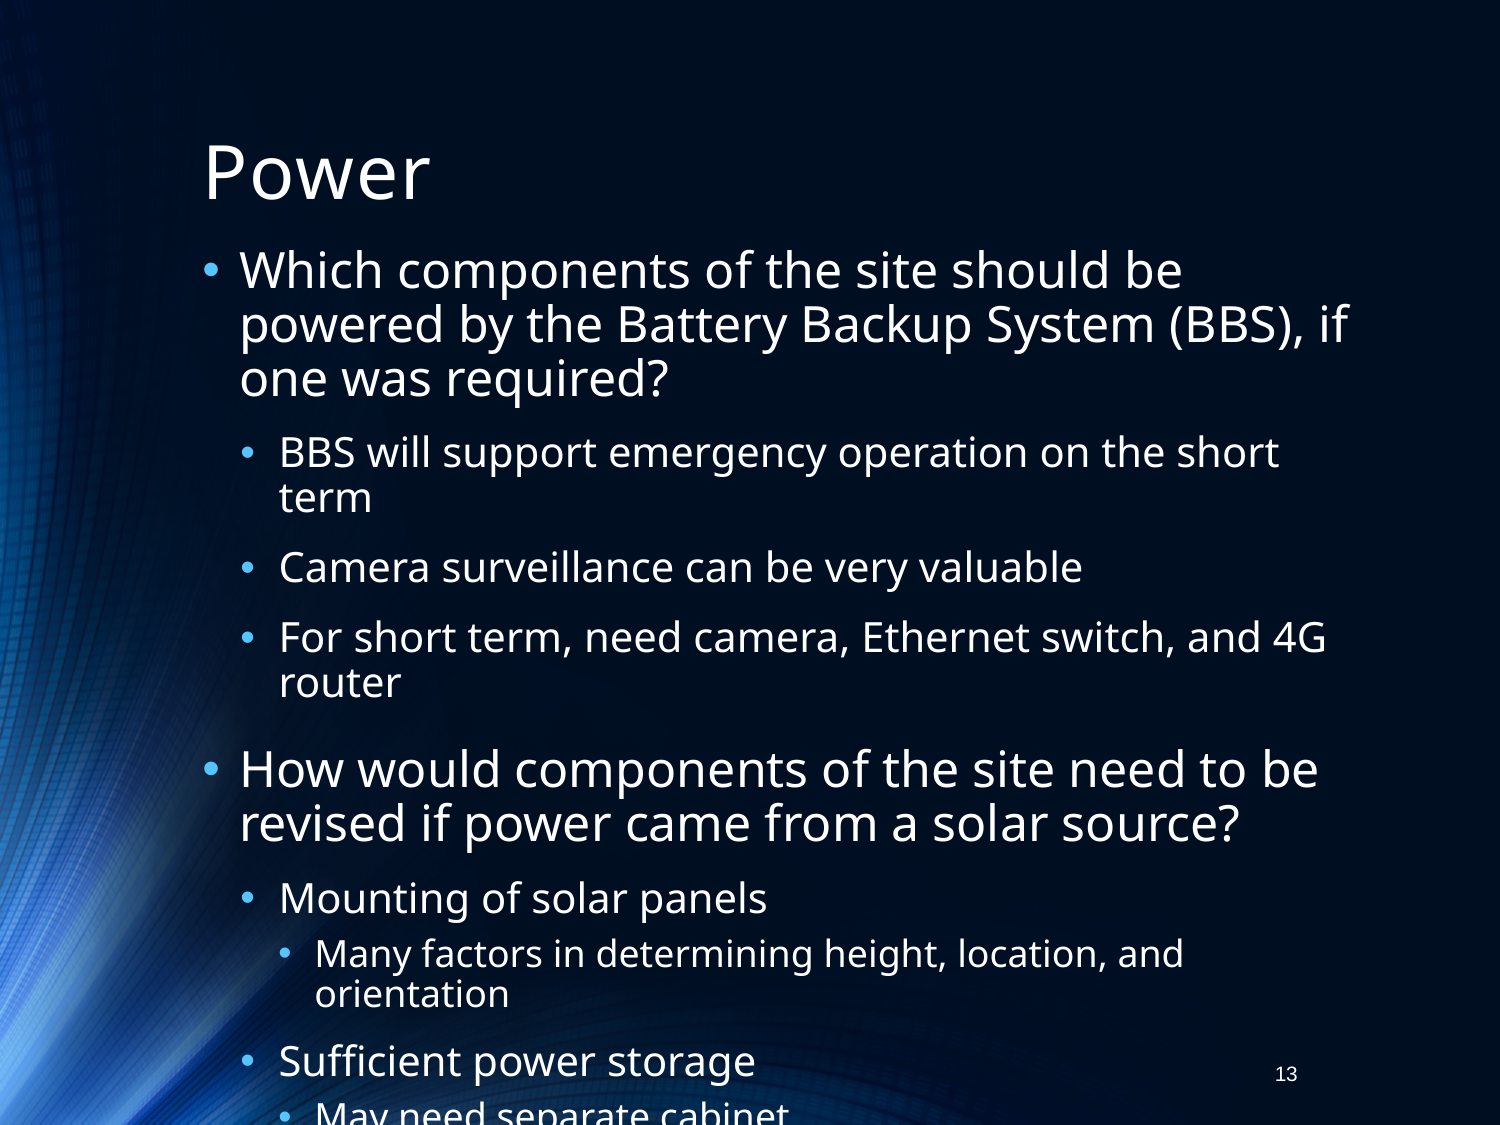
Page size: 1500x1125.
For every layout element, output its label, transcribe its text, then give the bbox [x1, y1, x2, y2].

title Power [187, 62, 1313, 237]
list Which components of the site should be powered by the Battery Backup System (BBS), if one was required? BBS will support emergency operation on the short term Camera surveillance can be very valuable For short term, need camera, Ethernet switch, and 4G router How would components of the site need to be revised if power came from a solar source? Mounting of solar panels Many factors in determining height, location, and orientation Sufficient power storage May need separate cabinet [187, 237, 1400, 1019]
slide_number 13 [1209, 1050, 1313, 1096]
picture [0, 0, 1500, 1125]
